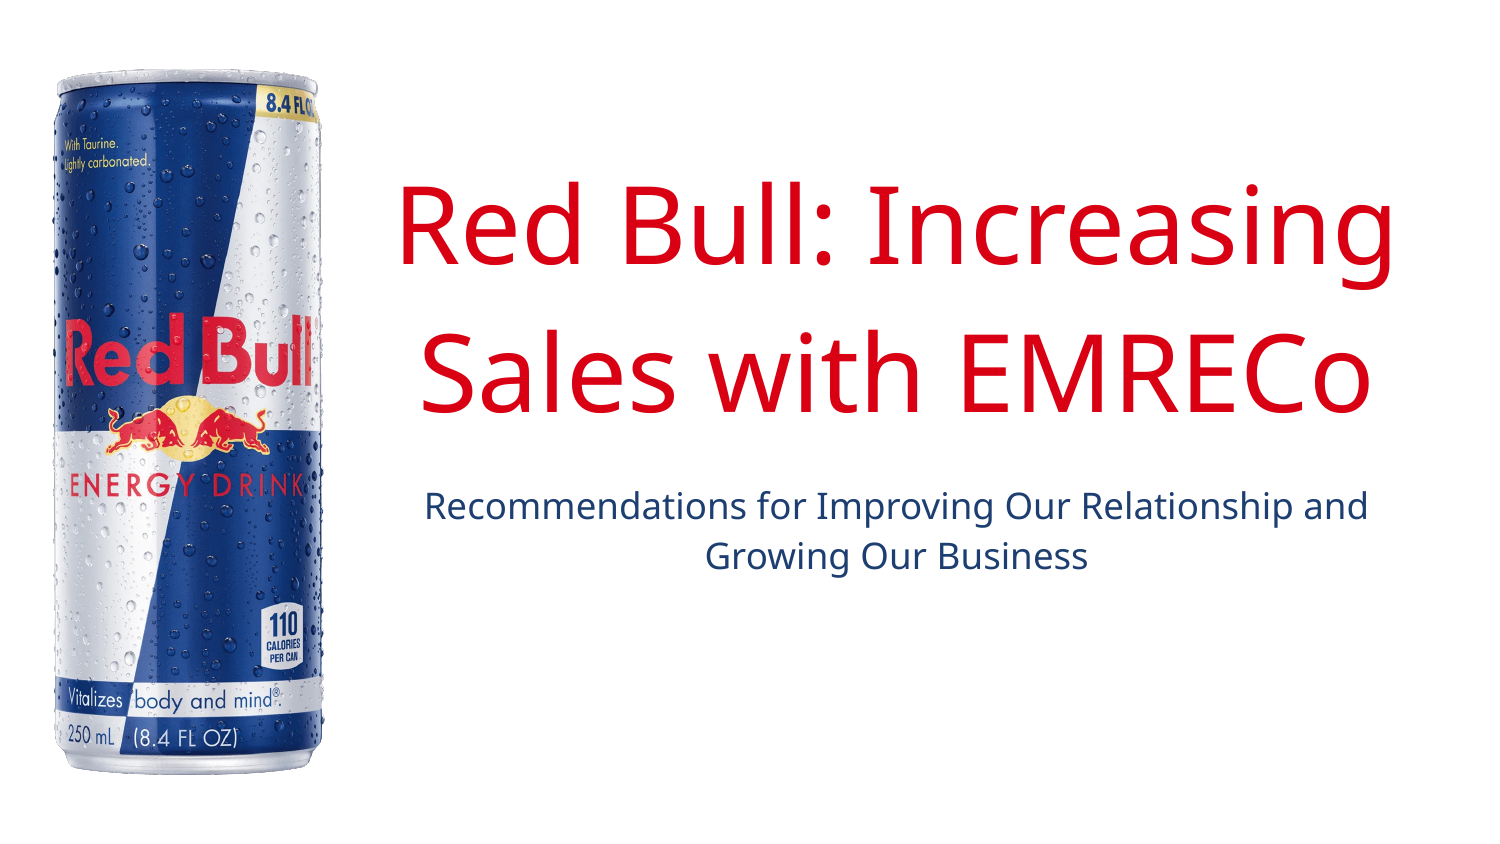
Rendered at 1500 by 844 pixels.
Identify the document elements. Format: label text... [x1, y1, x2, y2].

subtitle Recommendations for Improving Our Relationship and Growing Our Business [345, 464, 1449, 595]
picture [50, 65, 327, 778]
title Red Bull: Increasing Sales with EMRECo [345, 122, 1449, 459]
